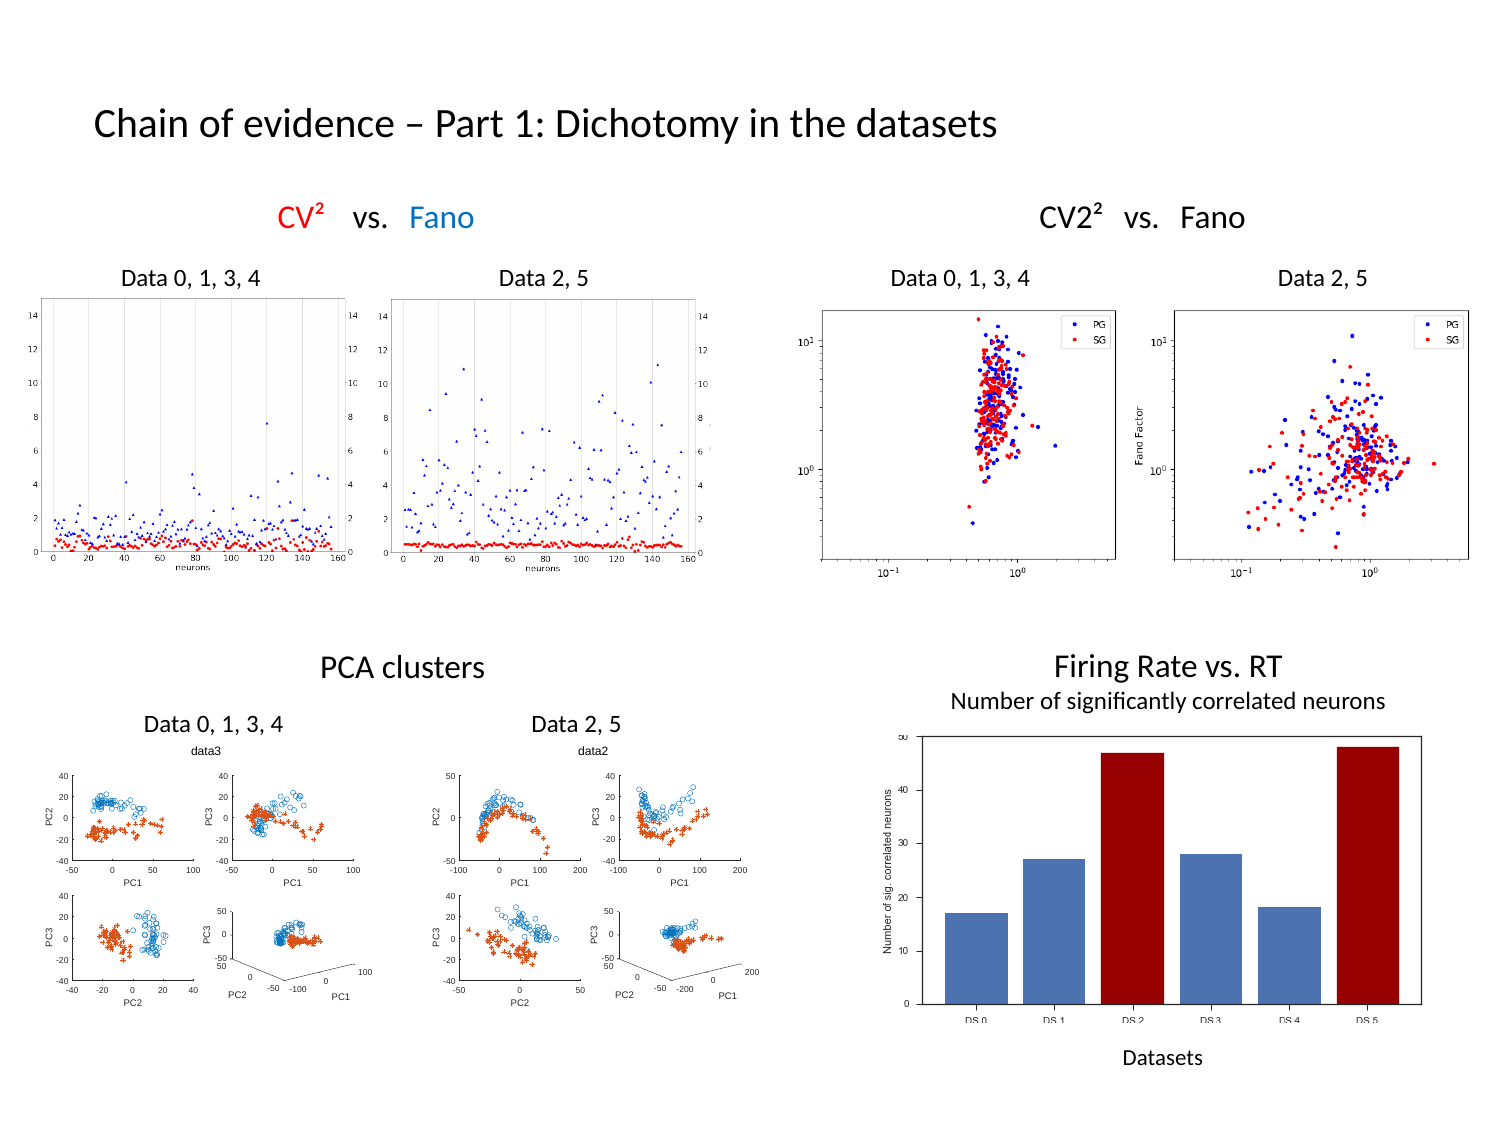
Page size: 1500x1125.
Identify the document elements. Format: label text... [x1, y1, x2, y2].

text_box Data 0, 1, 3, 4 [106, 254, 276, 288]
text_box vs. [337, 187, 404, 243]
picture [793, 306, 1488, 580]
picture [24, 736, 388, 1009]
text_box PCA clusters [305, 637, 500, 693]
text_box vs. [1108, 187, 1175, 243]
text_box Data 0, 1, 3, 4 [129, 700, 299, 734]
picture [24, 289, 358, 574]
text_box Data 0, 1, 3, 4 [875, 254, 1046, 300]
text_box Data 2, 5 [484, 254, 605, 285]
picture [377, 286, 711, 575]
text_box Fano [1175, 187, 1261, 243]
picture [818, 735, 1463, 1024]
text_box Chain of evidence – Part 1: Dichotomy in the datasets [79, 87, 1014, 153]
text_box Datasets [1107, 1035, 1219, 1078]
text_box CV2² [1024, 187, 1108, 243]
picture [411, 736, 775, 1009]
text_box Firing Rate vs. RT Number of significantly correlated neurons [935, 637, 1402, 722]
text_box Data 2, 5 [1263, 254, 1384, 300]
text_box Fano [404, 187, 490, 243]
text_box CV² [263, 187, 337, 243]
text_box Data 2, 5 [516, 700, 637, 734]
